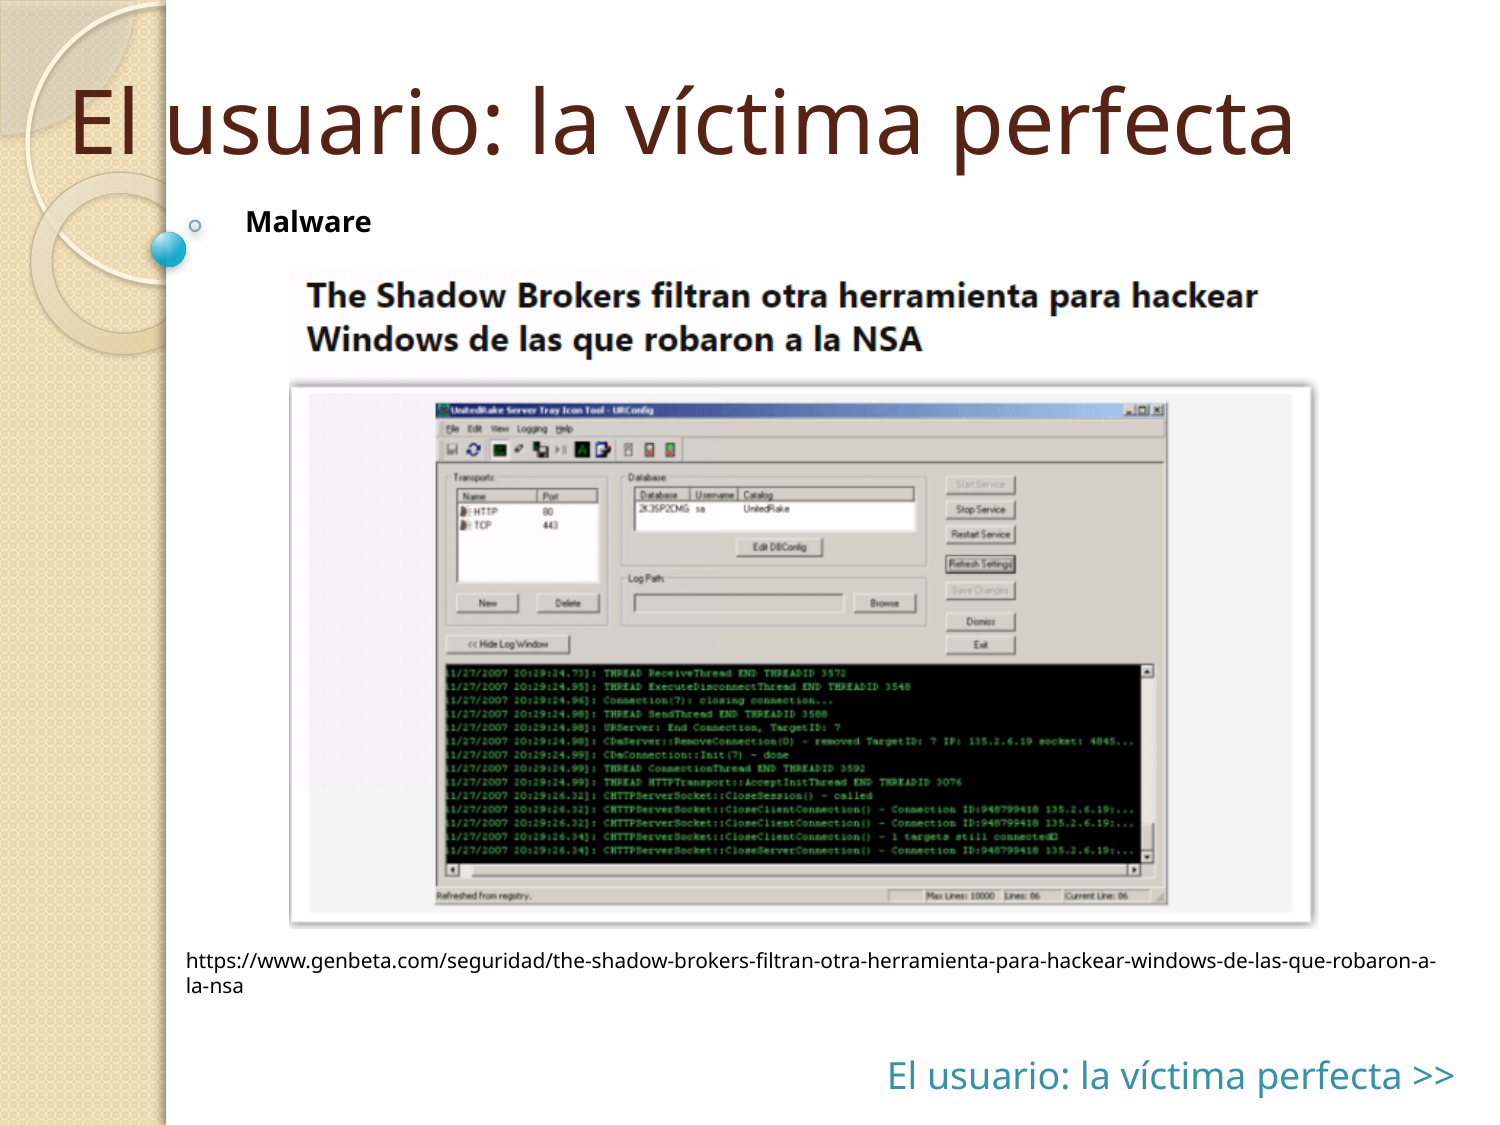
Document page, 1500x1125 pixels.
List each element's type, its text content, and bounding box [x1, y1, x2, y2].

text_box Malware [230, 196, 1483, 246]
text_box https://www.genbeta.com/seguridad/the-shadow-brokers-filtran-otra-herramienta-para-hackear-windows-de-las-que-robaron-a-la-nsa [171, 940, 1459, 1006]
picture [288, 266, 1319, 929]
text_box El usuario: la víctima perfecta >> [206, 1045, 1471, 1105]
text_box El usuario: la víctima perfecta [53, 42, 1415, 180]
